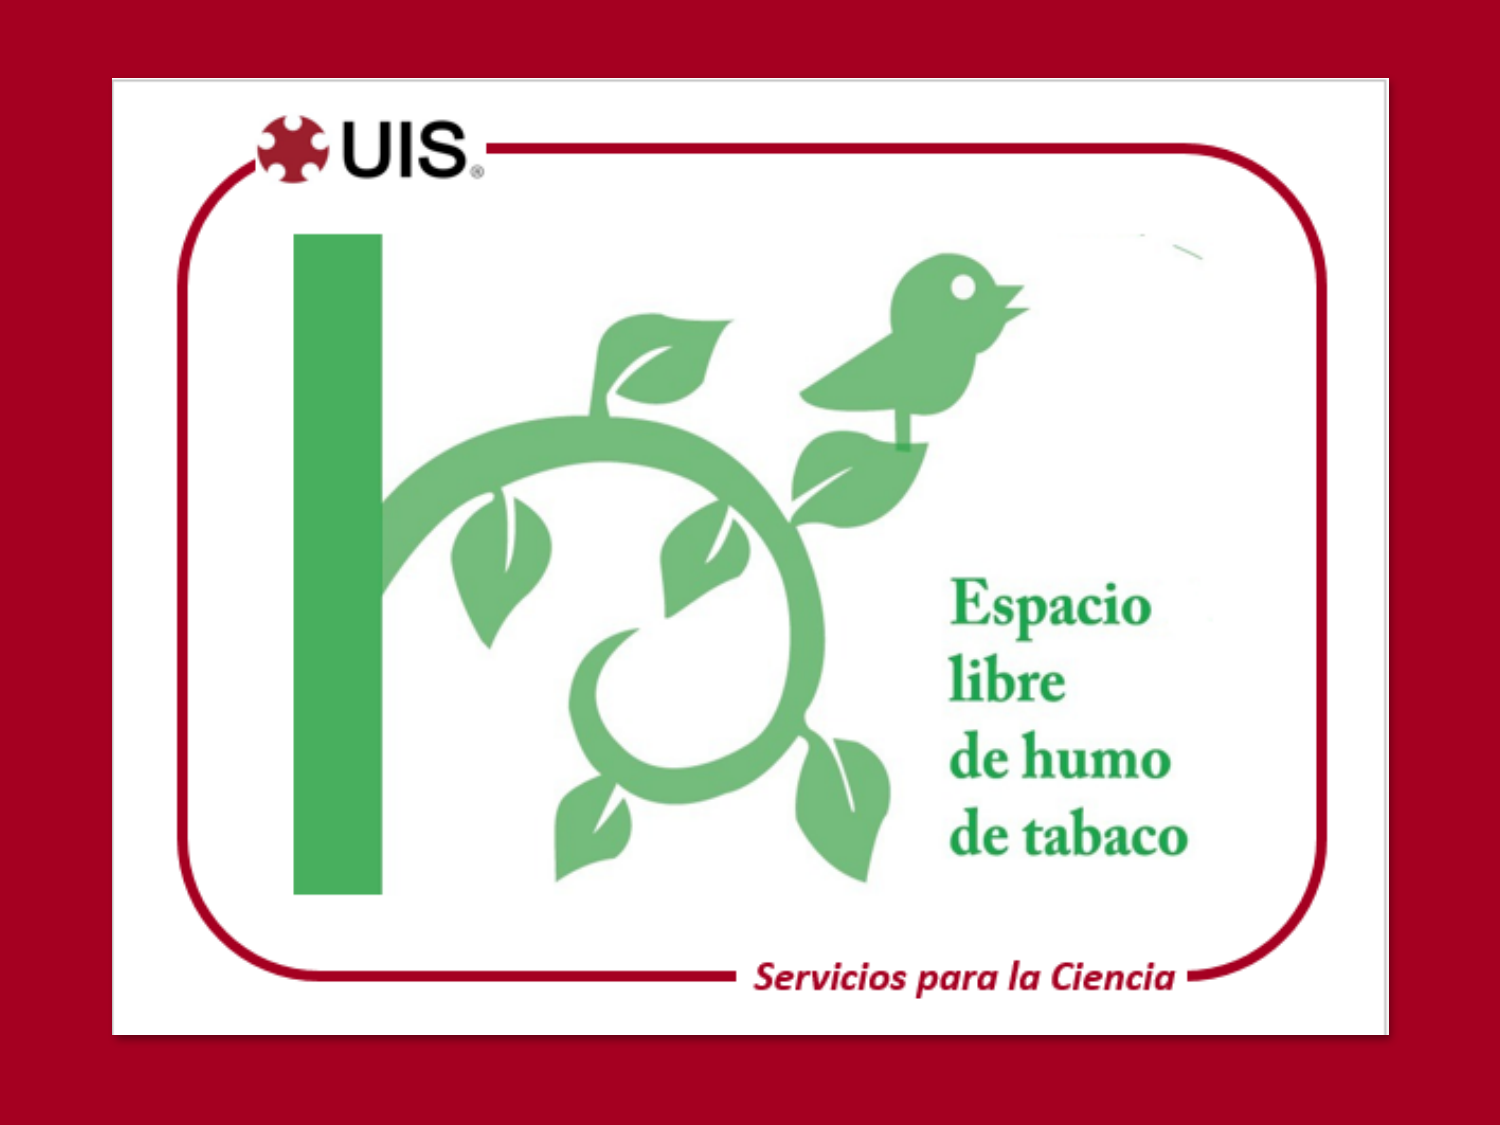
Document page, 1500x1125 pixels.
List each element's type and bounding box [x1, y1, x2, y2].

picture [111, 77, 1389, 1036]
